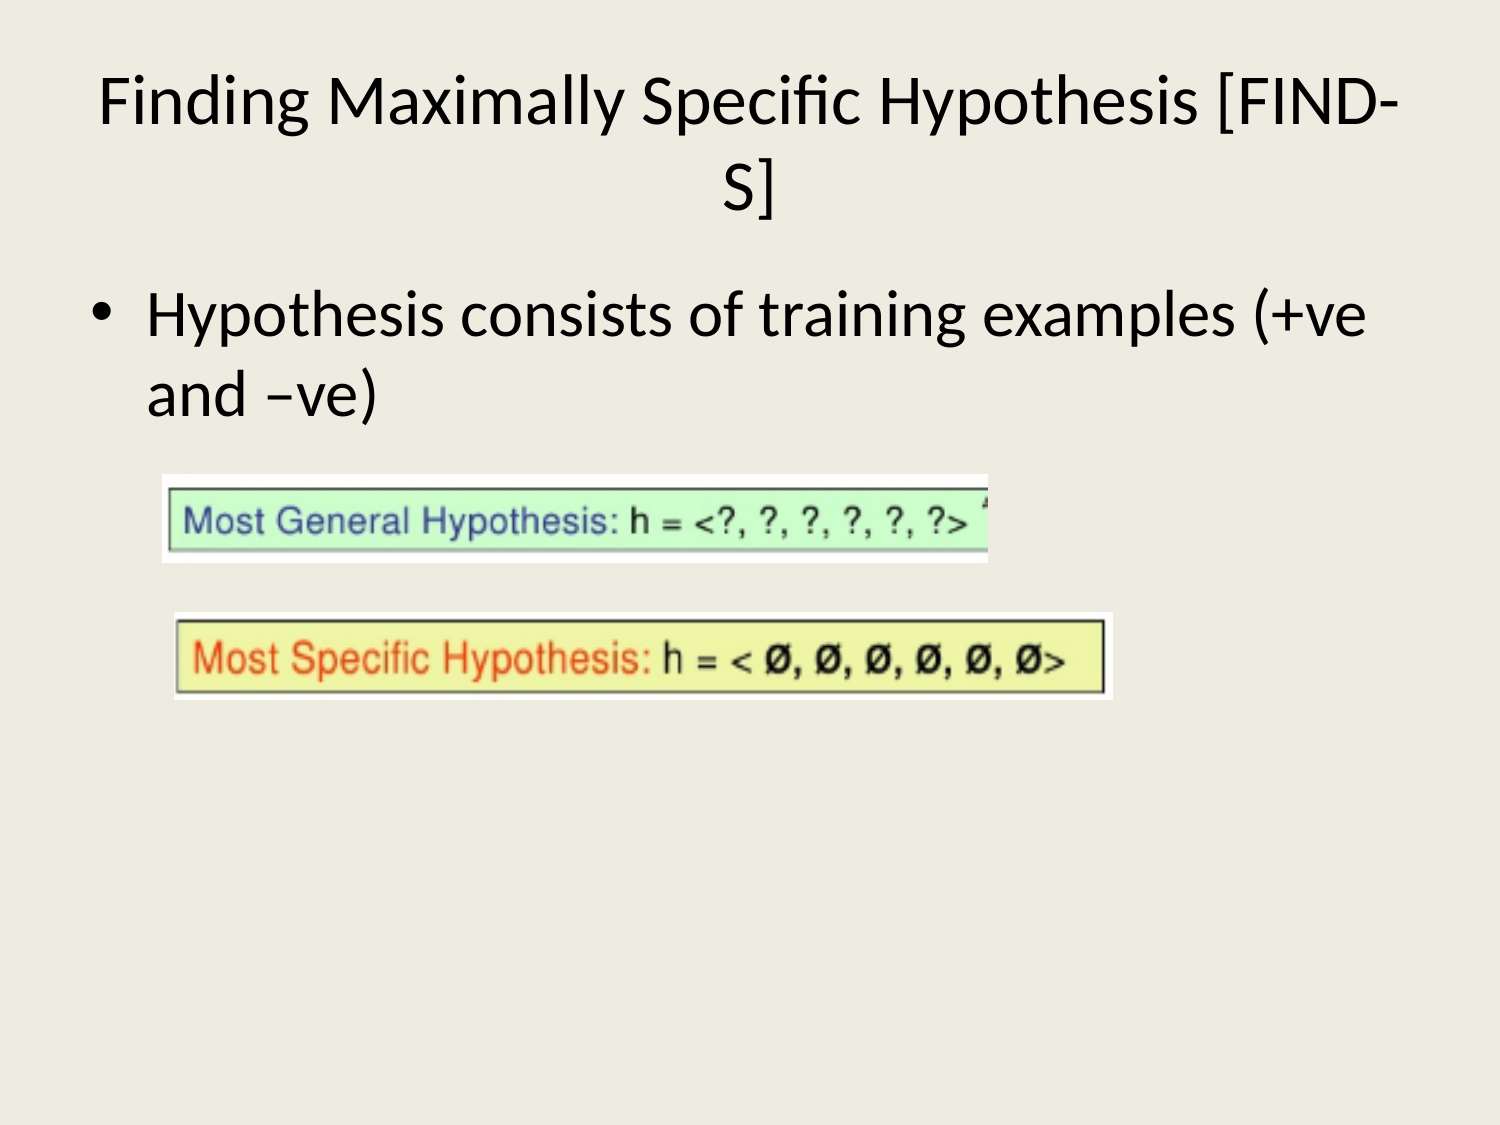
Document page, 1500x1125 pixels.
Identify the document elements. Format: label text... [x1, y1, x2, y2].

picture [174, 612, 1113, 701]
picture [162, 474, 988, 563]
list Hypothesis consists of training examples (+ve and –ve) [75, 262, 1425, 1005]
title Finding Maximally Specific Hypothesis [FIND-S] [75, 45, 1425, 233]
